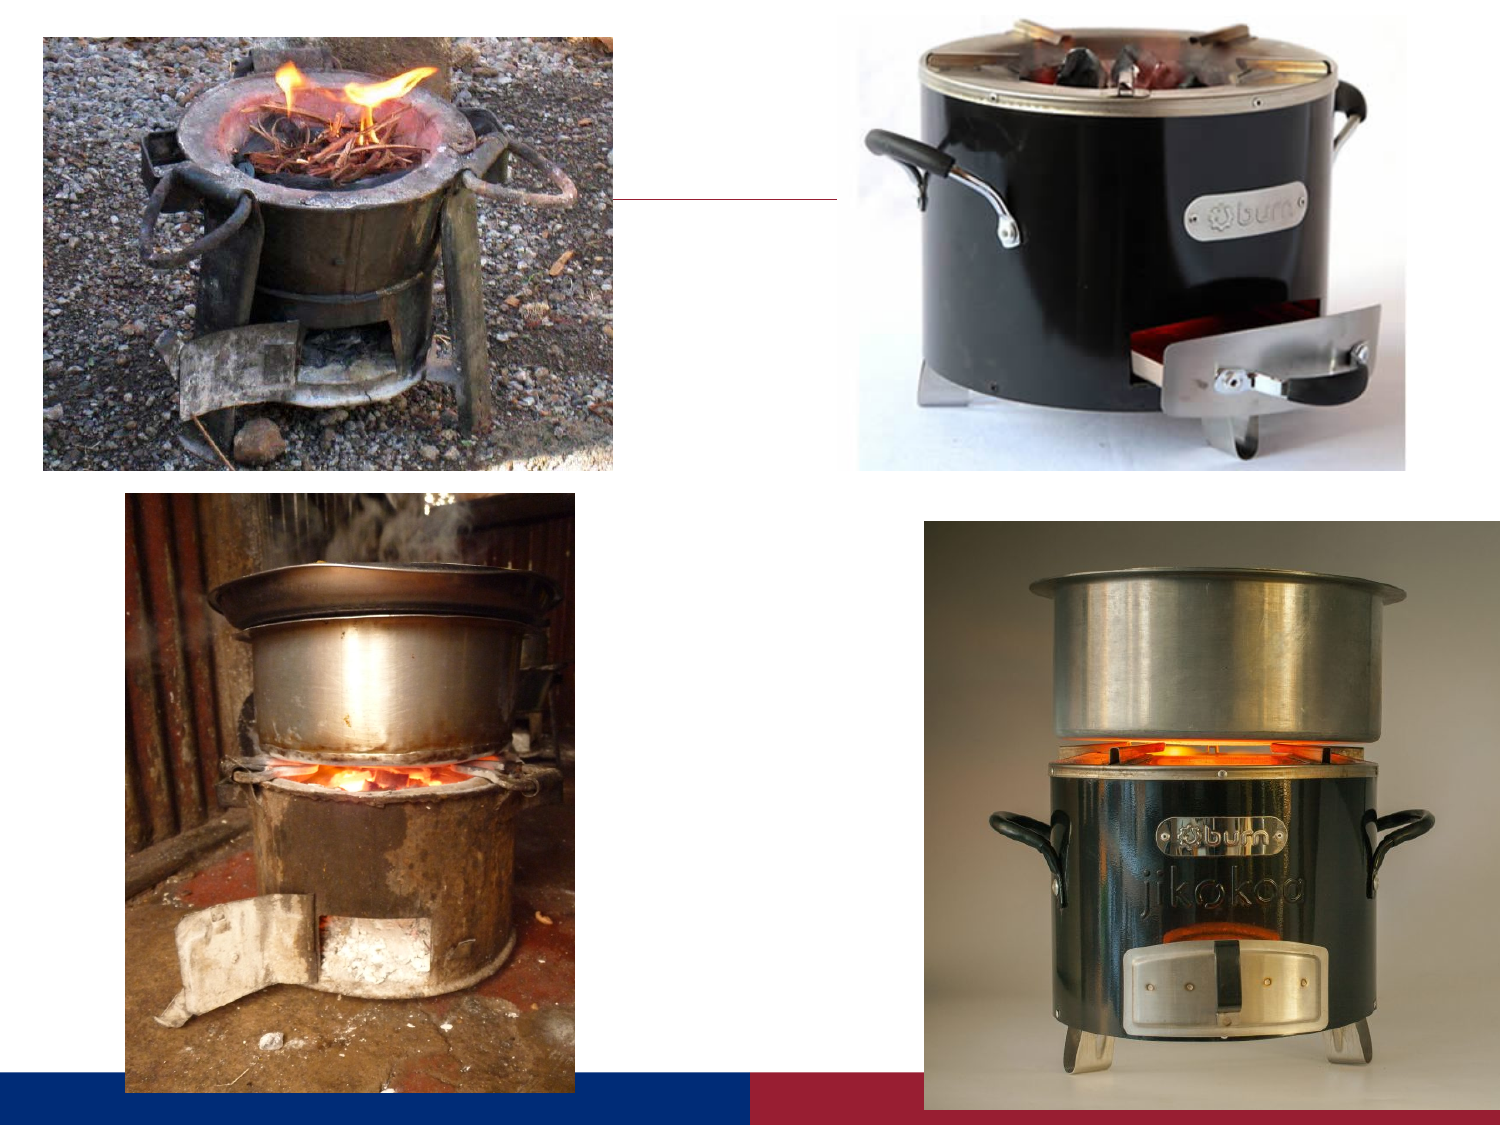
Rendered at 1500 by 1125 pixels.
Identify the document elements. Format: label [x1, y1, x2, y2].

picture [924, 521, 1500, 1110]
picture [124, 492, 576, 1094]
picture [43, 37, 613, 471]
picture [837, 15, 1407, 472]
